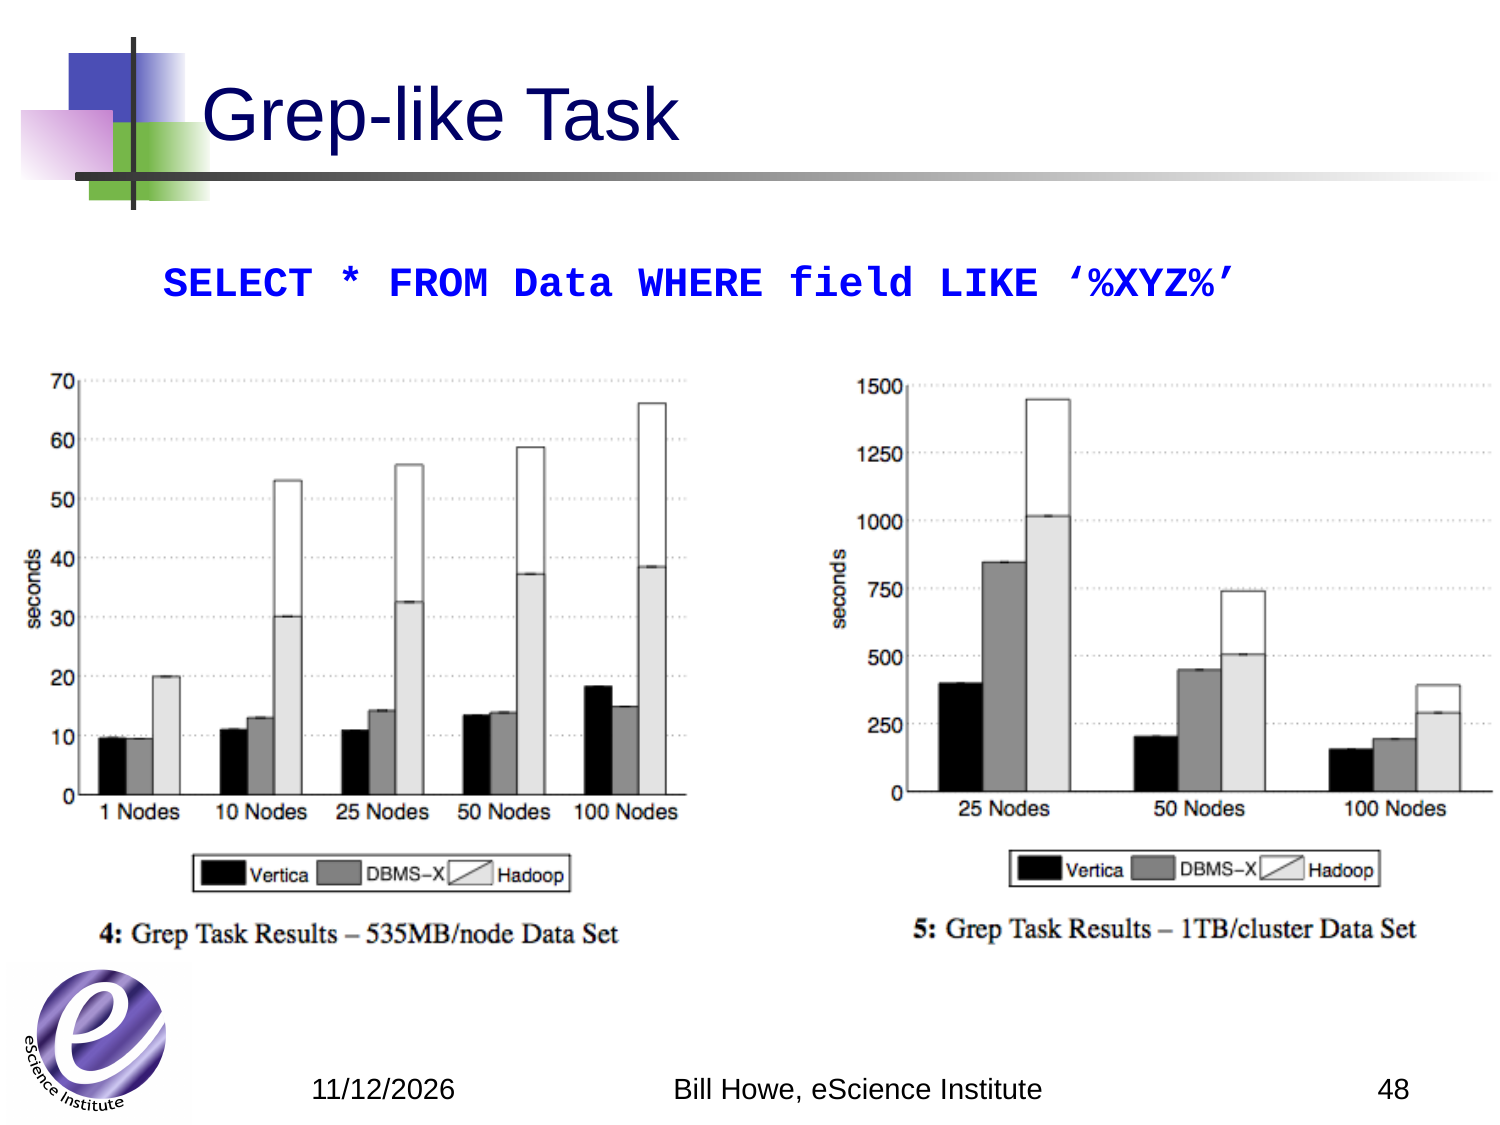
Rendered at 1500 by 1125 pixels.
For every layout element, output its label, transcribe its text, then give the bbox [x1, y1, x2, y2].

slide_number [296, 1038, 609, 1113]
title Grep-like Task [186, 52, 1466, 163]
text_box SELECT * FROM Data WHERE field LIKE ‘%XYZ%’ [148, 246, 1365, 312]
picture [0, 345, 1500, 1125]
footer Bill Howe, eScience Institute [620, 1037, 1096, 1113]
slide_number 48 [1112, 1037, 1425, 1113]
